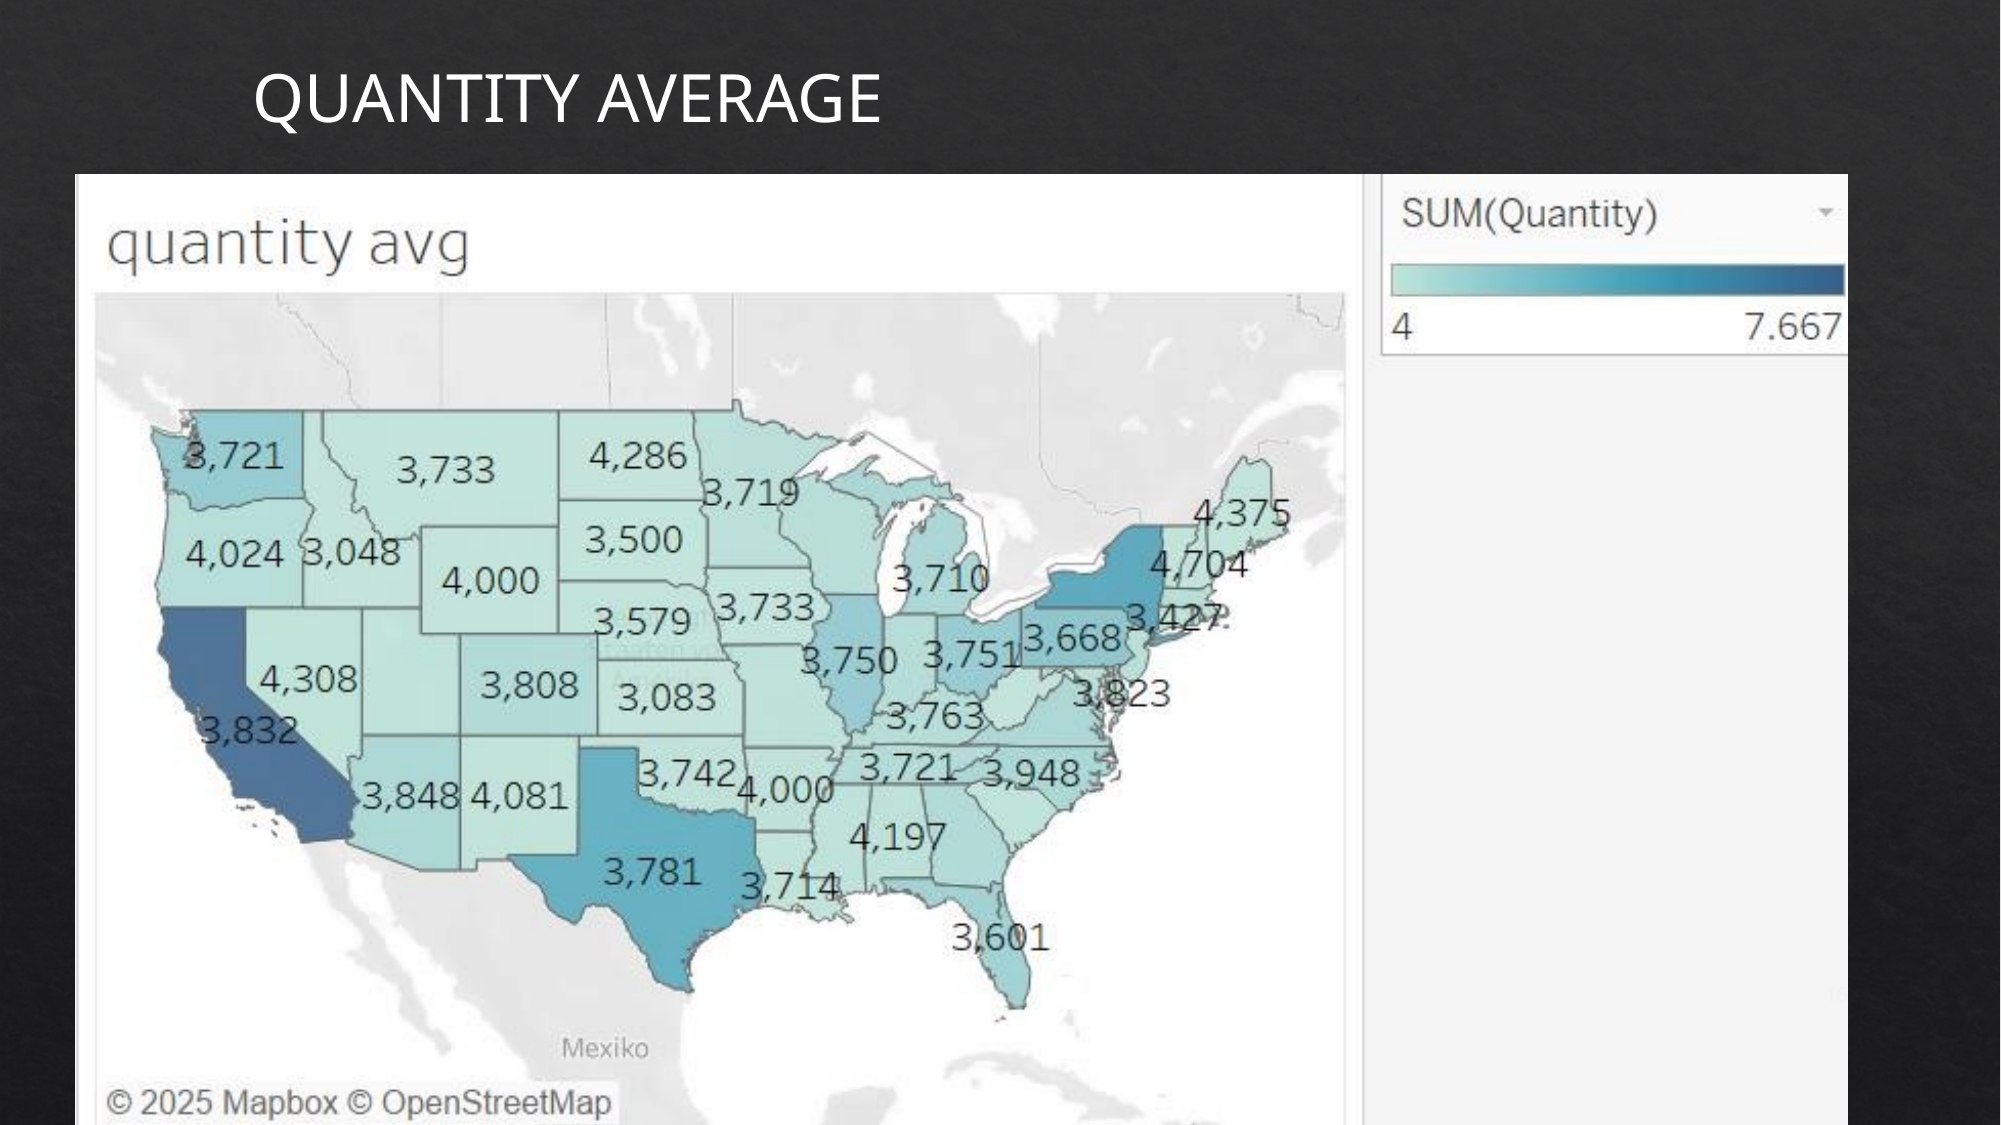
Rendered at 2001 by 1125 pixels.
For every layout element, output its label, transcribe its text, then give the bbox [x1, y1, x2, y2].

picture [74, 174, 1849, 1125]
text_box QUANTITY AVERAGE [237, 48, 1525, 144]
